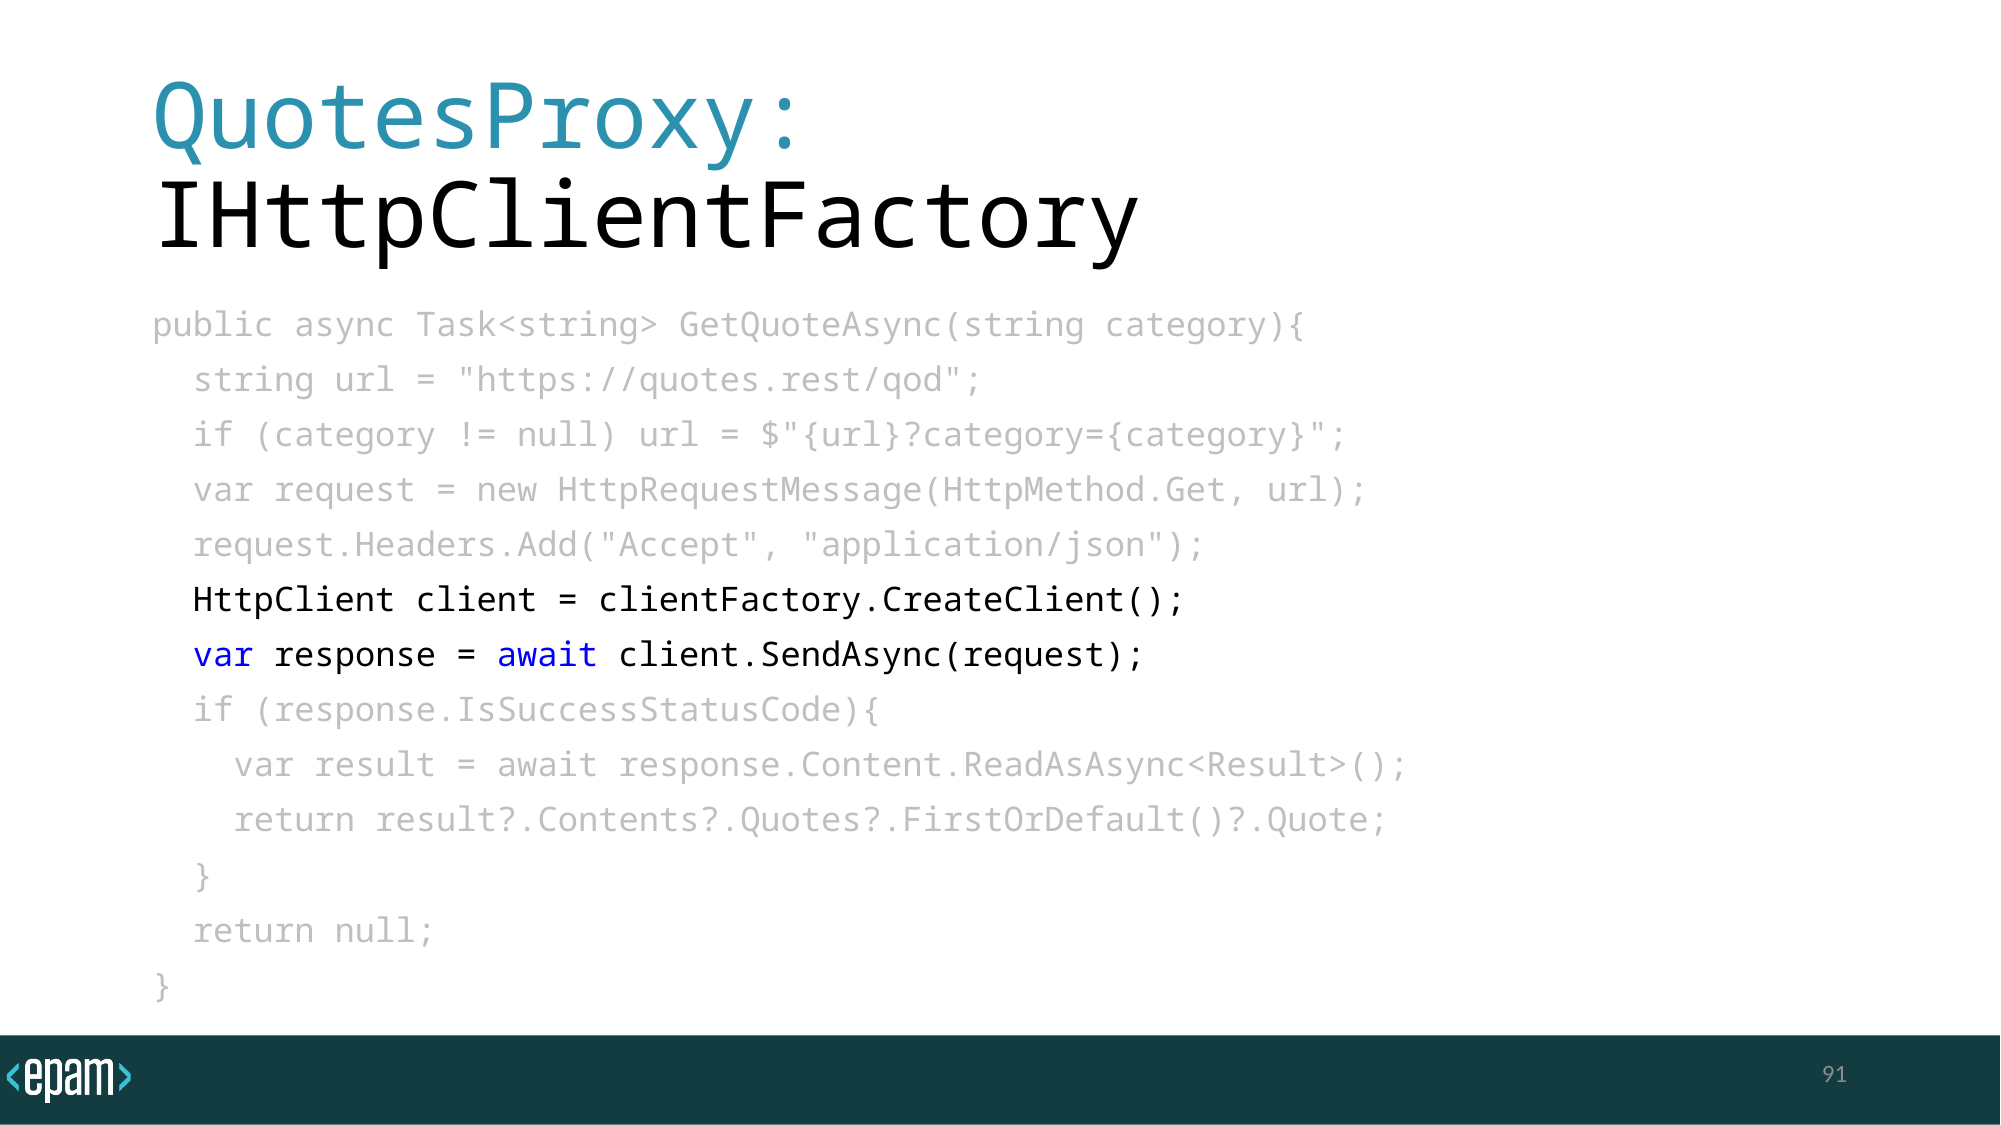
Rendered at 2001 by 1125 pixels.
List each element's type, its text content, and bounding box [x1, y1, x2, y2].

list public async Task<string> GetQuoteAsync(string category){ string url = "https://quotes.rest/qod"; if (category != null) url = $"{url}?category={category}"; var request = new HttpRequestMessage(HttpMethod.Get, url); request.Headers.Add("Accept", "application/json"); HttpClient client = clientFactory.CreateClient(); var response = await client.SendAsync(request); if (response.IsSuccessStatusCode){ var result = await response.Content.ReadAsAsync<Result>(); return result?.Contents?.Quotes?.FirstOrDefault()?.Quote; } return null; } [137, 299, 1863, 1014]
slide_number 91 [1412, 1042, 1863, 1103]
title QuotesProxy: IHttpClientFactory [137, 59, 1863, 278]
